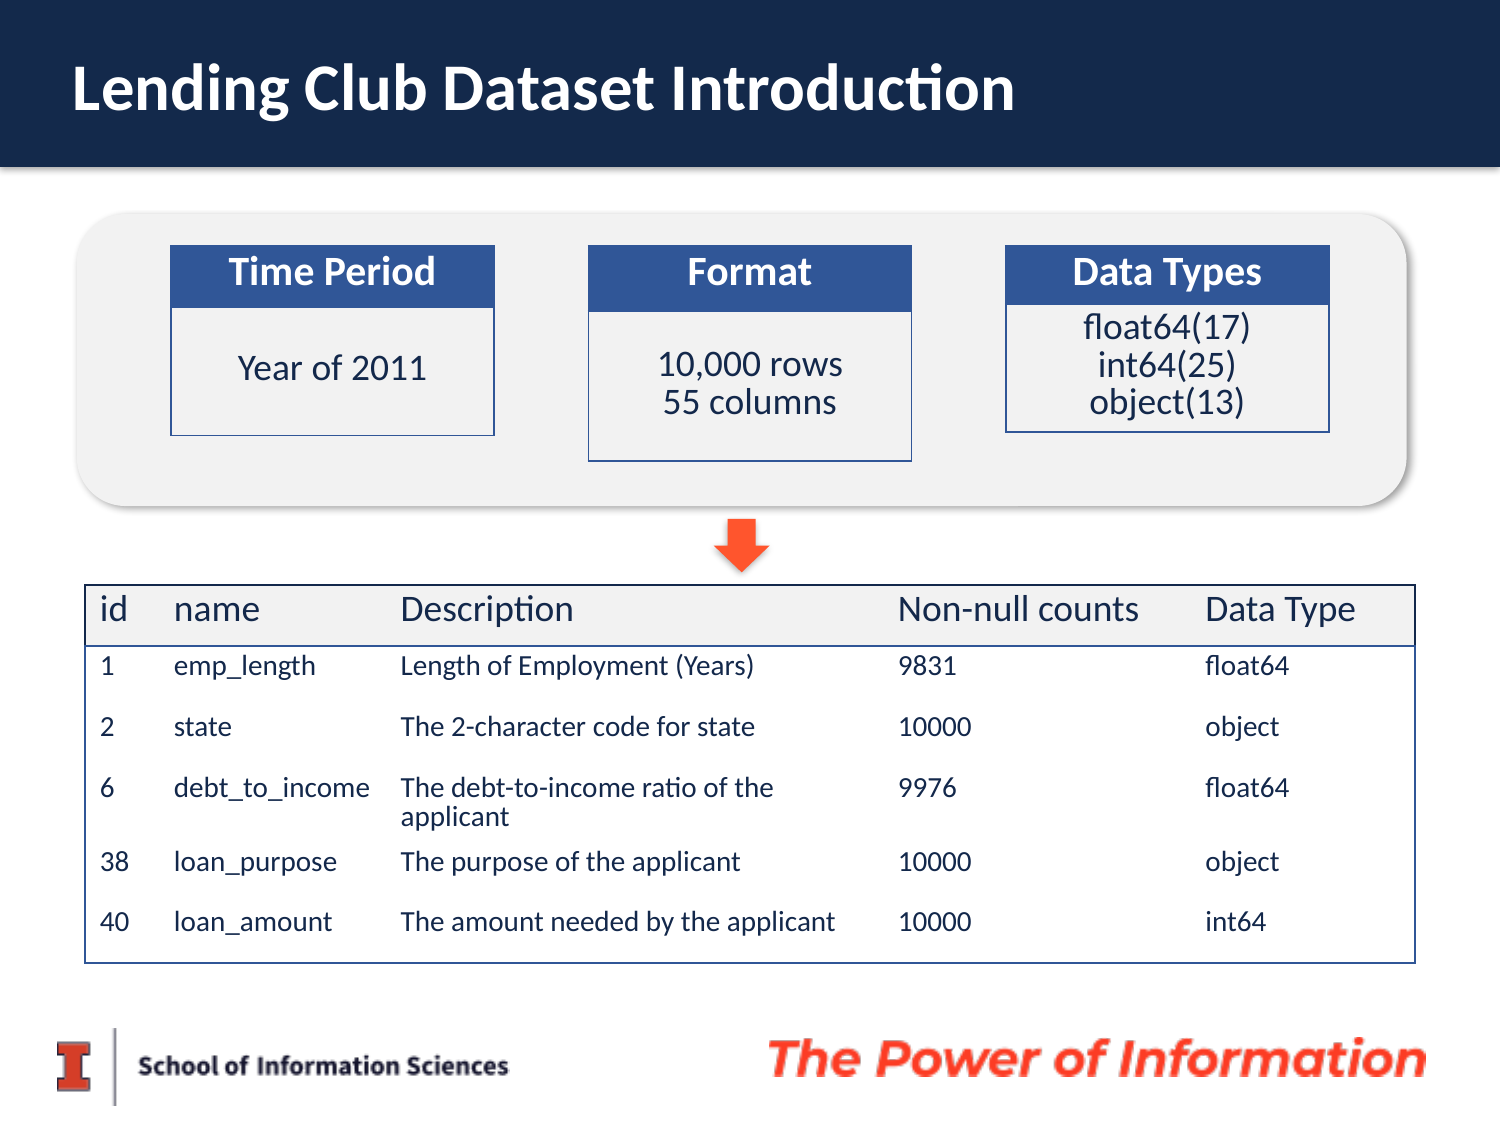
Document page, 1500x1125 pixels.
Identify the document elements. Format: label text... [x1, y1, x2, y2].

table_header Format [589, 247, 911, 310]
table_cell 6 [86, 768, 159, 841]
table_cell float64(17) int64(25) object(13) [1007, 305, 1328, 431]
table_cell state [159, 707, 386, 768]
table_cell The debt-to-income ratio of the applicant [386, 768, 883, 841]
table_header Data Types [1007, 247, 1328, 303]
picture [57, 1028, 510, 1106]
table_cell 10000 [883, 902, 1190, 962]
text_box [712, 518, 771, 573]
table_cell The 2-character code for state [386, 707, 883, 768]
picture [769, 1037, 1426, 1077]
table_cell 40 [86, 902, 159, 962]
table_cell loan_purpose [159, 841, 386, 902]
table_cell 9976 [883, 768, 1190, 841]
table_cell 10000 [883, 707, 1190, 768]
table_header Description [386, 586, 883, 645]
table_header Data Type [1190, 586, 1414, 645]
table_cell 9831 [883, 647, 1190, 707]
table_cell 10,000 rows 55 columns [589, 312, 911, 460]
table_cell Year of 2011 [172, 308, 493, 435]
table_cell The purpose of the applicant [386, 841, 883, 902]
table_header name [159, 586, 386, 645]
table_cell The amount needed by the applicant [386, 902, 883, 962]
table_header id [86, 586, 159, 645]
title Lending Club Dataset Introduction [57, 0, 1426, 167]
table_cell debt_to_income [159, 768, 386, 841]
table_cell object [1190, 841, 1414, 902]
table_cell object [1190, 707, 1414, 768]
table_cell 10000 [883, 841, 1190, 902]
table_cell emp_length [159, 647, 386, 707]
table_cell 2 [86, 707, 159, 768]
table_cell 38 [86, 841, 159, 902]
table_cell 1 [86, 647, 159, 707]
table_cell float64 [1190, 647, 1414, 707]
table_header Non-null counts [883, 586, 1190, 645]
table_header Time Period [172, 247, 493, 306]
text_box [76, 213, 1408, 507]
table_cell Length of Employment (Years) [386, 647, 883, 707]
table_cell float64 [1190, 768, 1414, 841]
table_cell loan_amount [159, 902, 386, 962]
table_cell int64 [1190, 902, 1414, 962]
